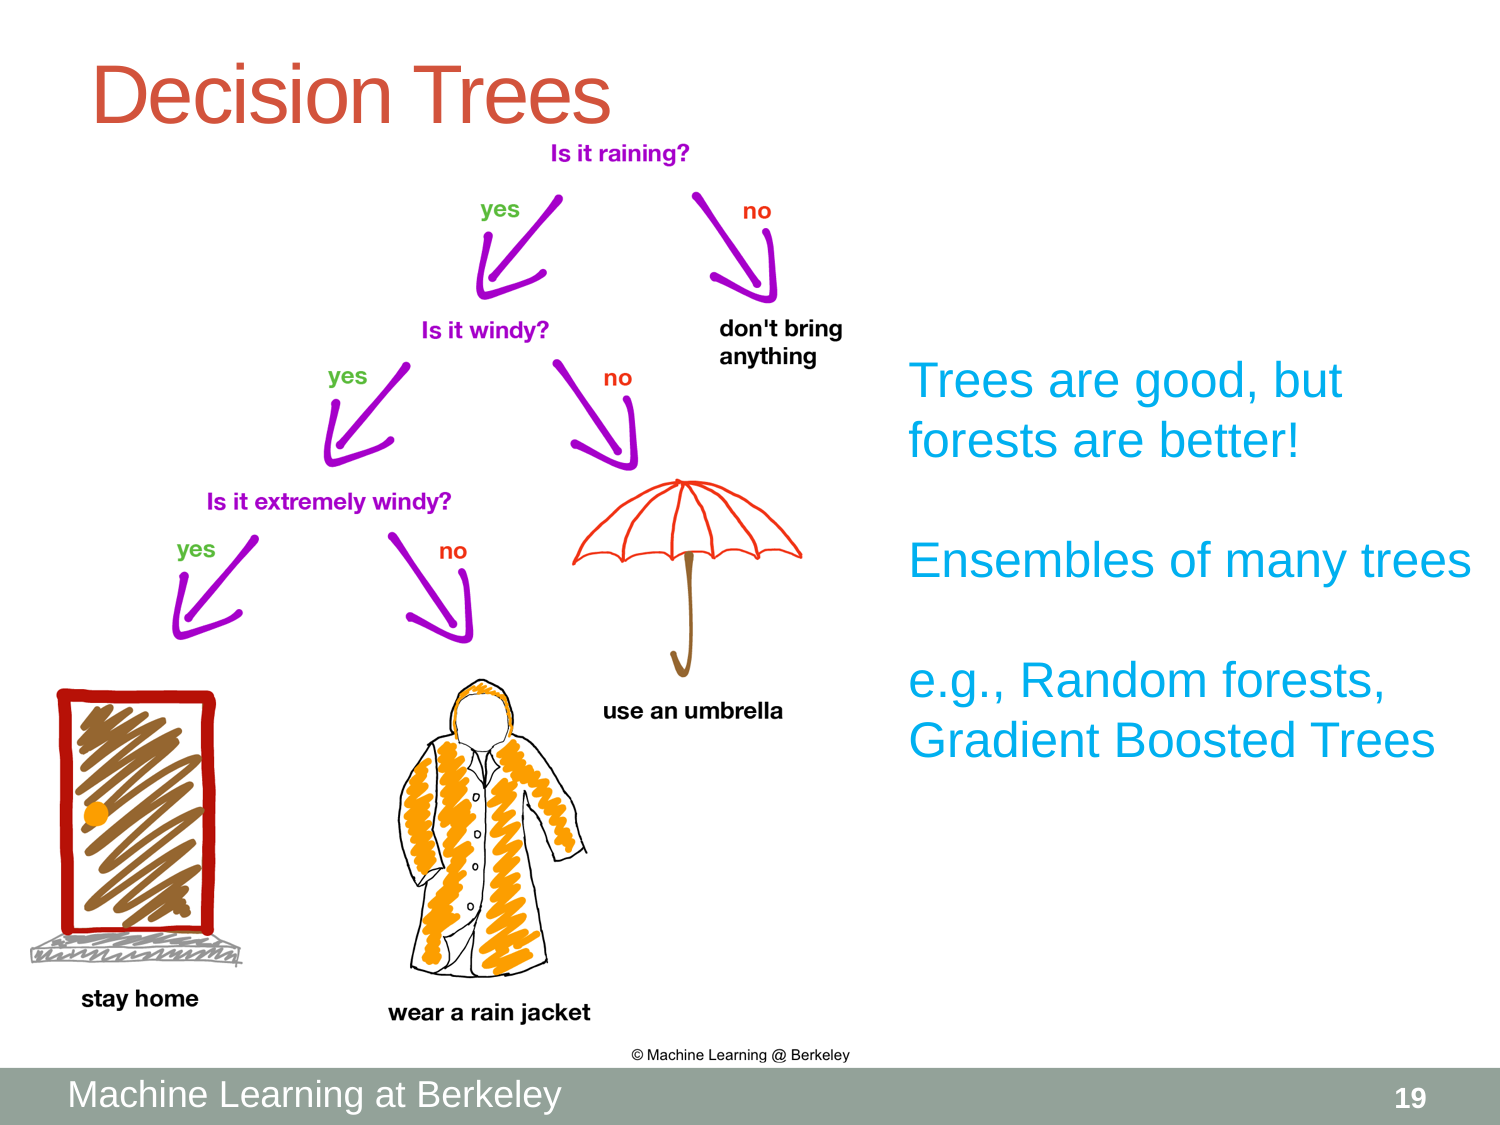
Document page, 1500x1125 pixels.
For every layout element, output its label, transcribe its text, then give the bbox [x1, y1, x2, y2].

title Decision Trees [75, 9, 1425, 172]
text_box Machine Learning at Berkeley [52, 1071, 577, 1123]
slide_number 19 [1379, 1069, 1496, 1124]
picture [30, 141, 850, 1064]
text_box Trees are good, but forests are better! Ensembles of many trees e.g., Random forests, Gradient Boosted Trees [893, 340, 1500, 775]
